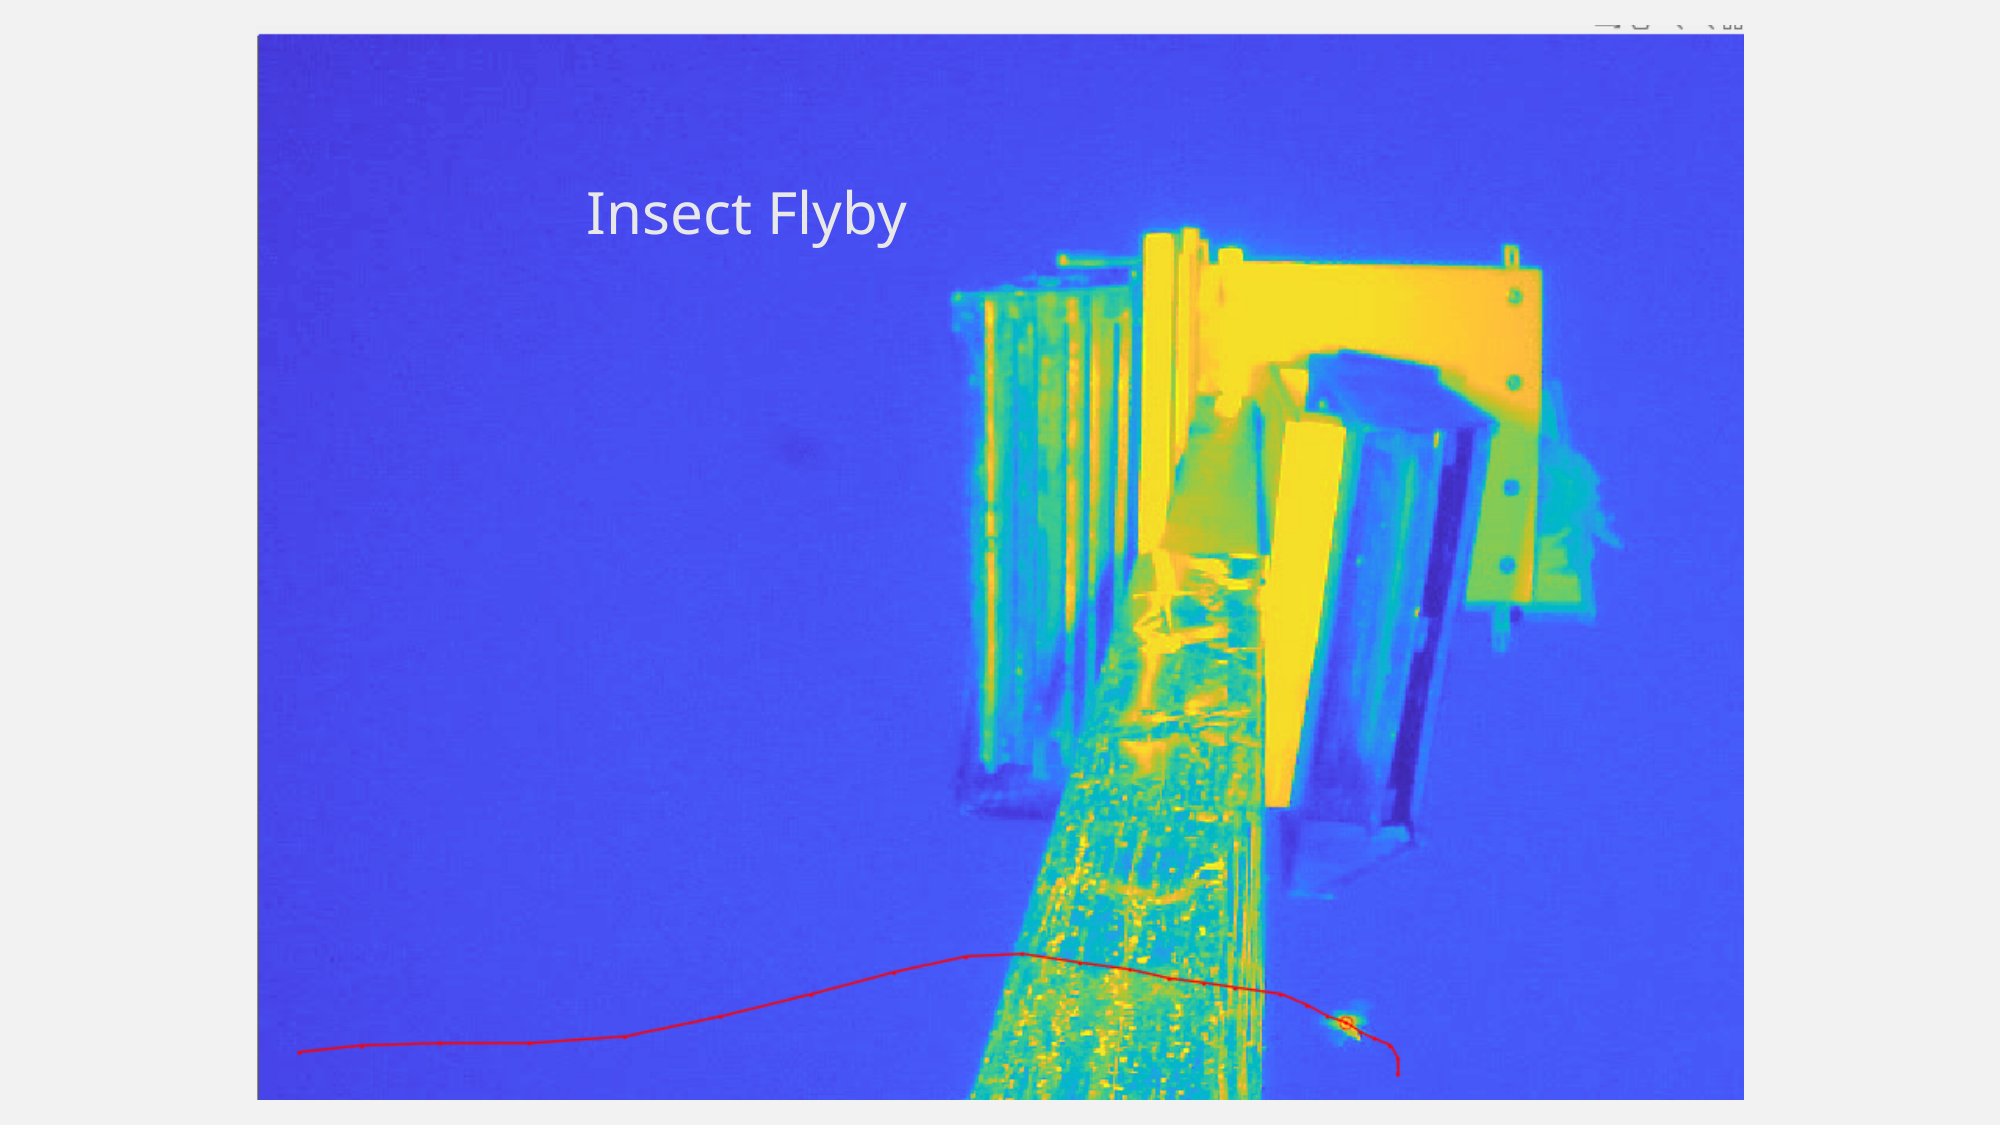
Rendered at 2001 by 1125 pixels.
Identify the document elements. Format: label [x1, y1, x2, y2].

picture [256, 25, 1744, 1100]
